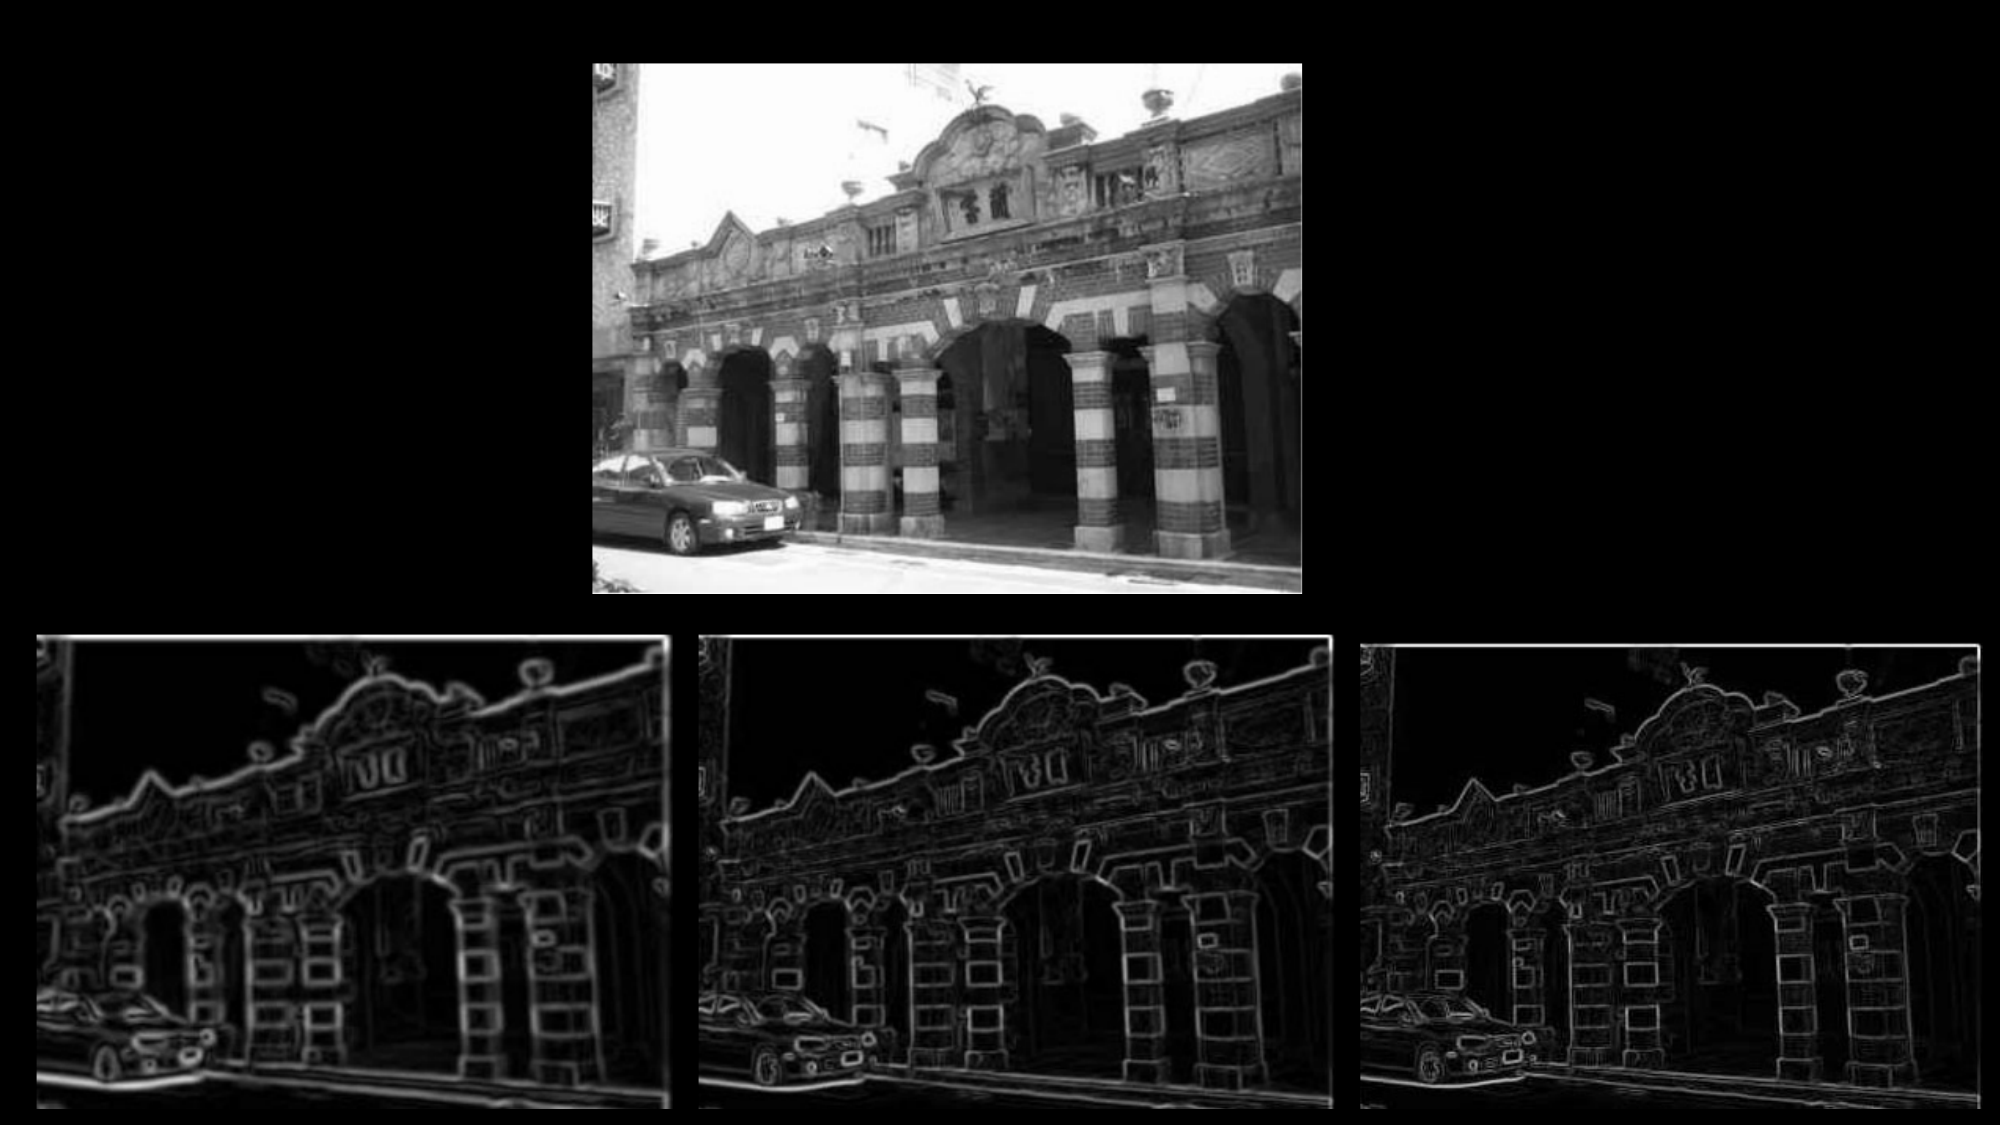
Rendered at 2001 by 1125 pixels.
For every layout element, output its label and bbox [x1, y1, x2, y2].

picture [1360, 641, 1984, 1109]
picture [35, 633, 673, 1109]
picture [697, 633, 1336, 1109]
picture [591, 62, 1303, 594]
